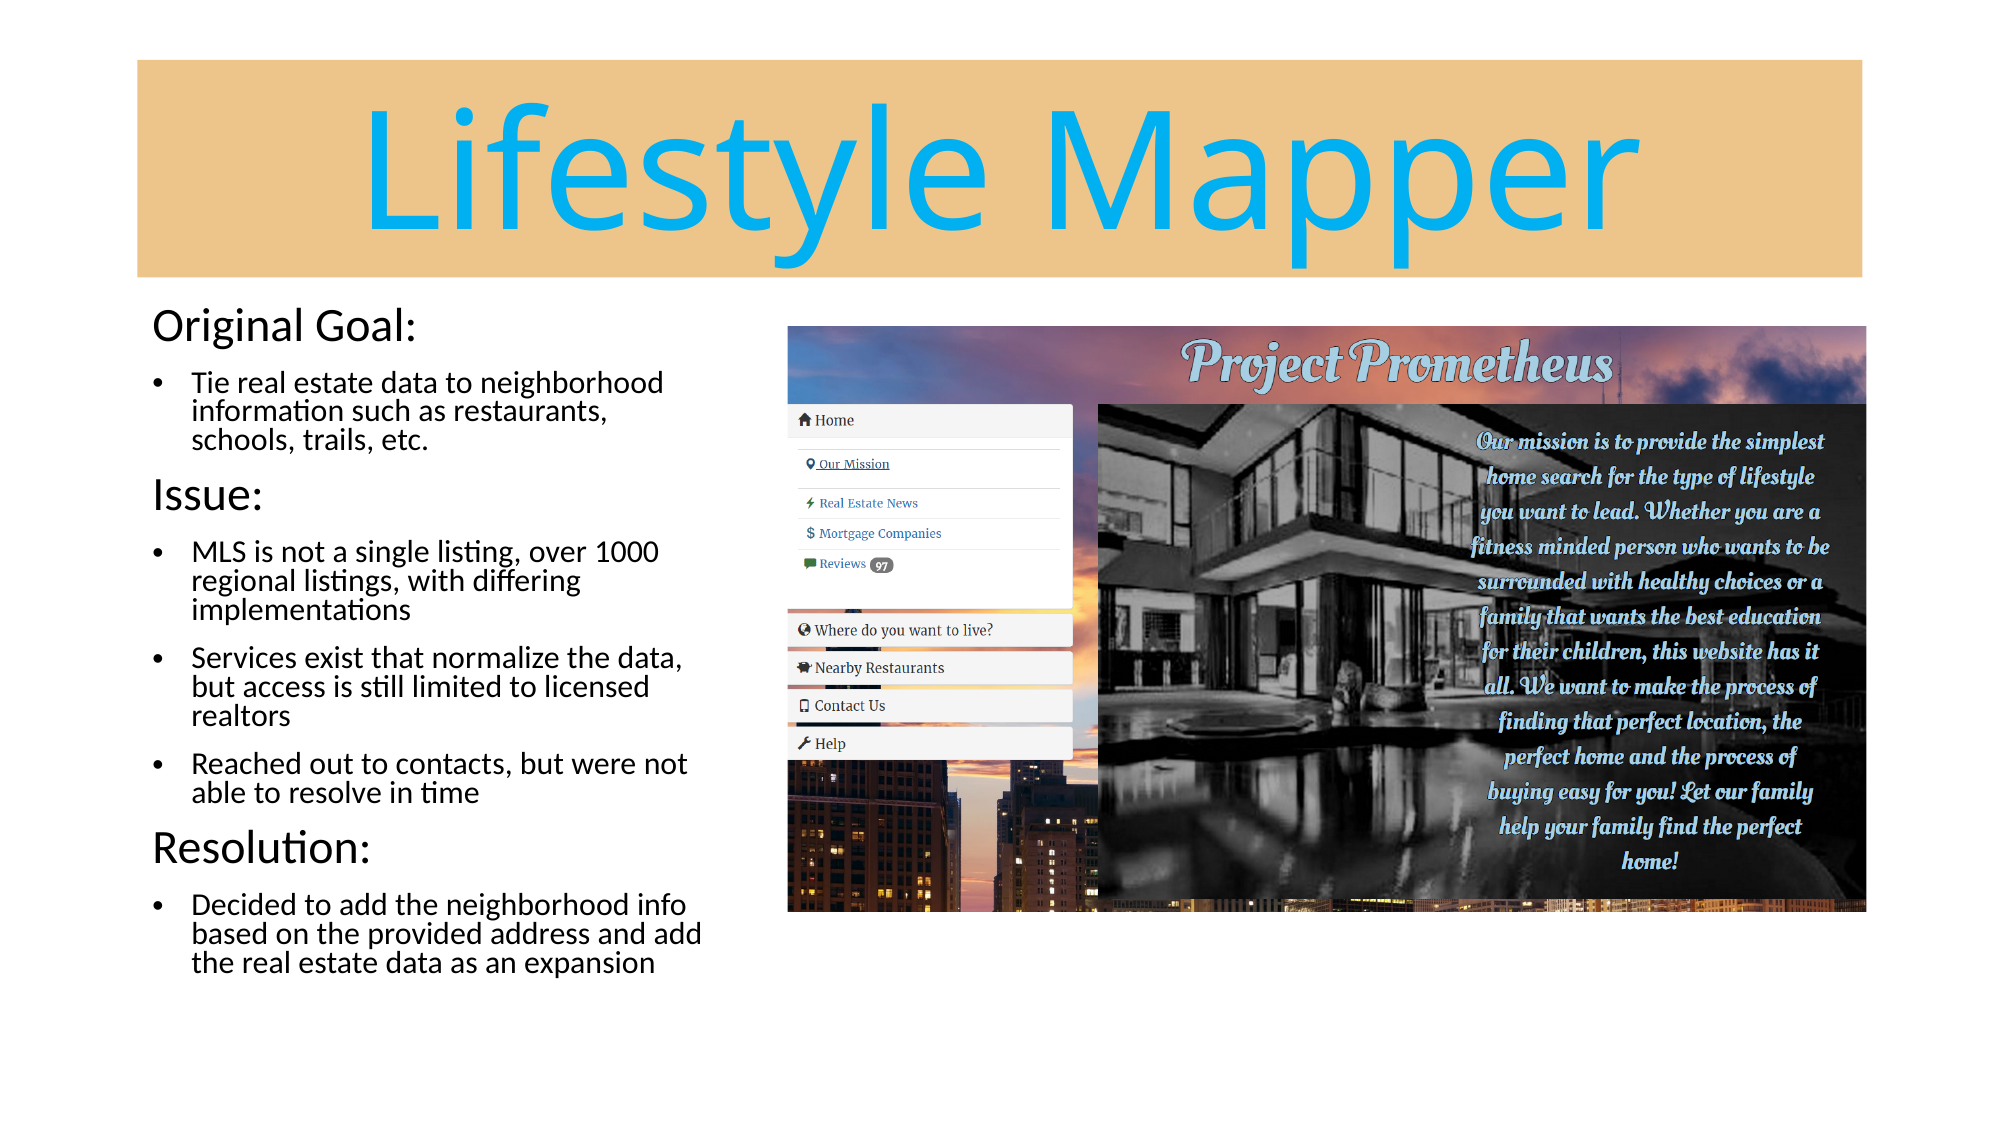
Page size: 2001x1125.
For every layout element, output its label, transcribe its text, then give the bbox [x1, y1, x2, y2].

list Original Goal: Tie real estate data to neighborhood information such as restaurants, schools, trails, etc. Issue: MLS is not a single listing, over 1000 regional listings, with differing implementations Services exist that normalize the data, but access is still limited to licensed realtors Reached out to contacts, but were not able to resolve in time Resolution: Decided to add the neighborhood info based on the provided address and add the real estate data as an expansion [137, 299, 722, 1014]
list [787, 326, 1867, 912]
title Lifestyle Mapper [137, 59, 1863, 278]
